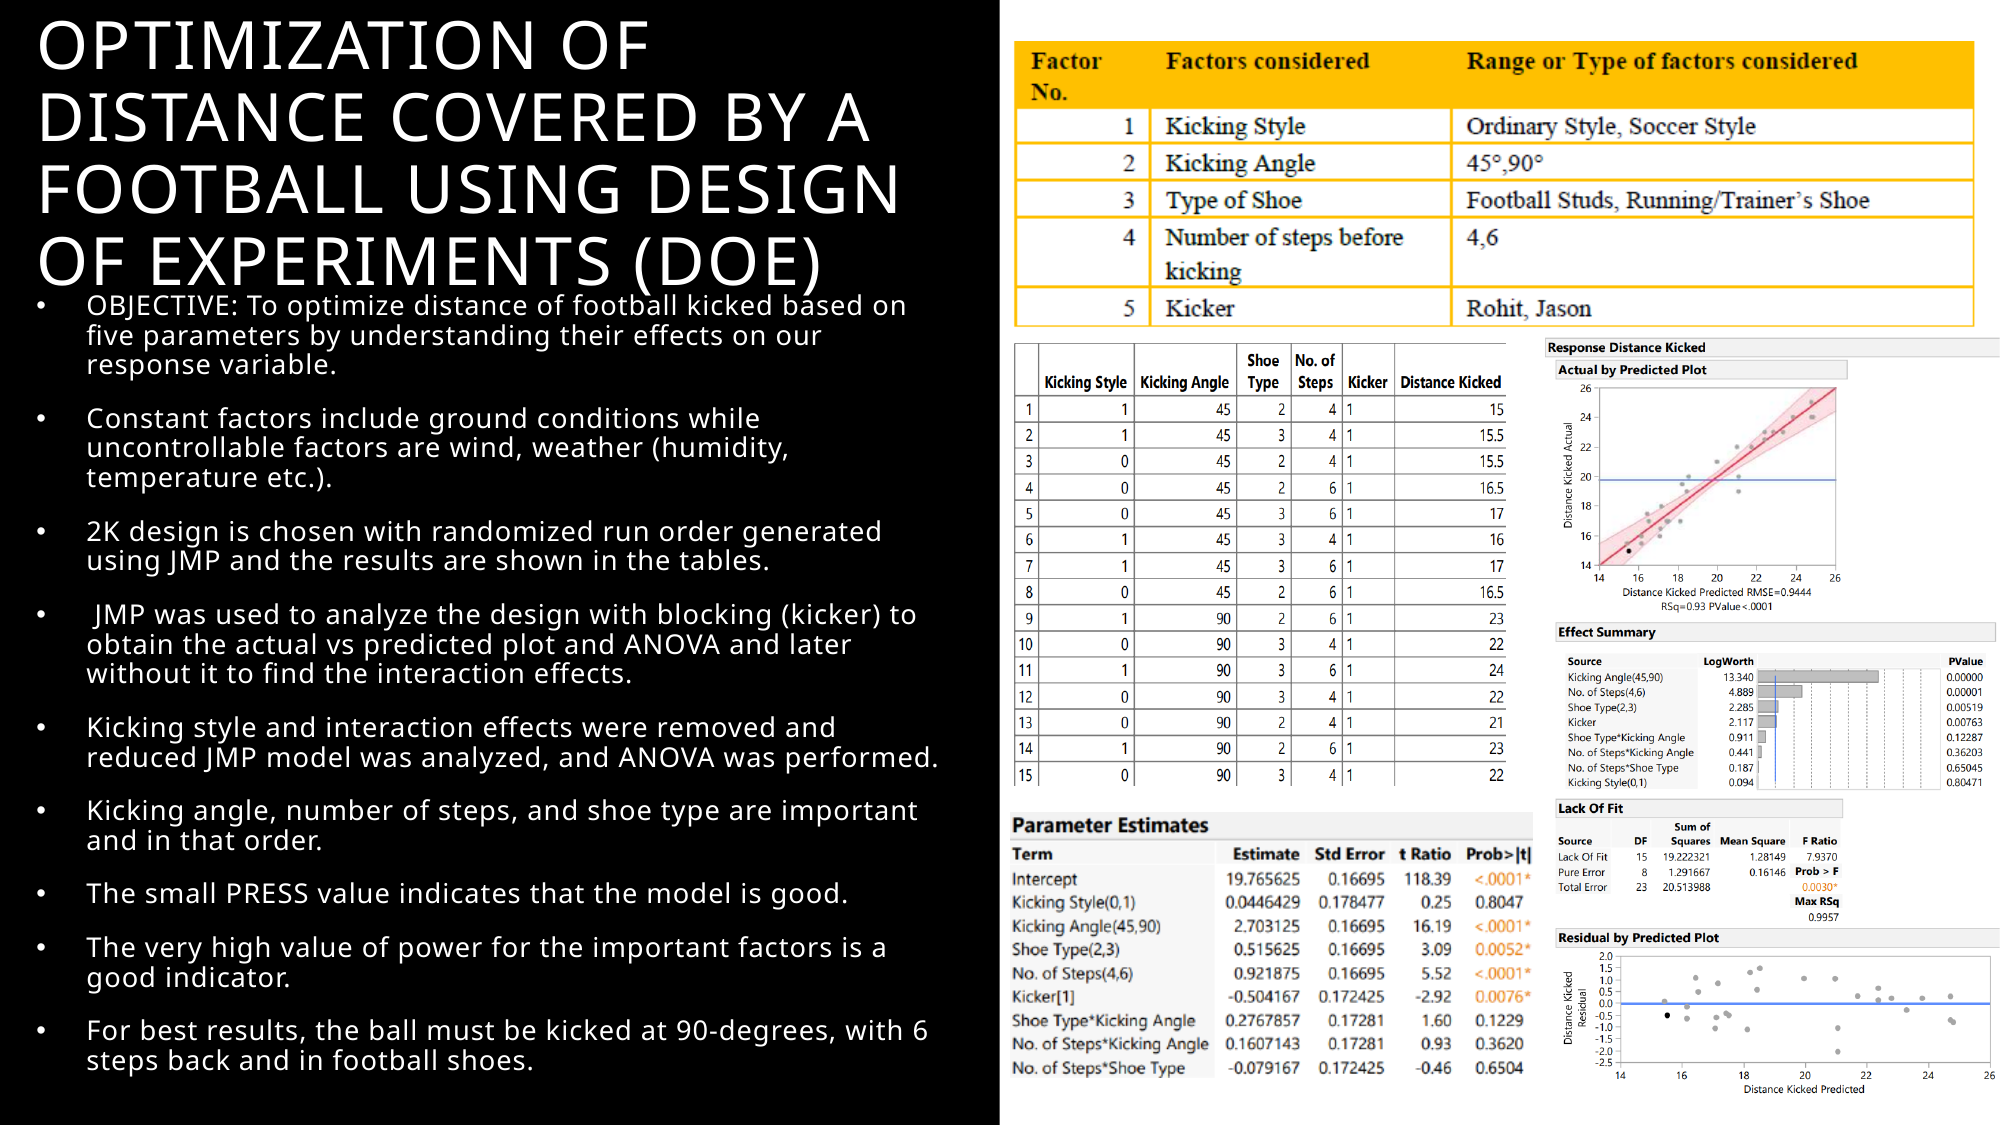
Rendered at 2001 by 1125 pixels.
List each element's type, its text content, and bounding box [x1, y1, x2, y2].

text_box [1001, 0, 2000, 1125]
picture [1010, 41, 2000, 1105]
text_box [0, 0, 1001, 1125]
title OPTIMIZATION OF DISTANCE COVERED BY A FOOTBALL USING DESIGN OF EXPERIMENTS (DOE) [21, 47, 1000, 265]
text_box OBJECTIVE: To optimize distance of football kicked based on five parameters by understanding their effects on our response variable. Constant factors include ground conditions while uncontrollable factors are wind, weather (humidity, temperature etc.). 2K design is chosen with randomized run order generated using JMP and the results are shown in the tables. JMP was used to analyze the design with blocking (kicker) to obtain the actual vs predicted plot and ANOVA and later without it to find the interaction effects. Kicking style and interaction effects were removed and reduced JMP model was analyzed, and ANOVA was performed. Kicking angle, number of steps, and shoe type are important and in that order. The small PRESS value indicates that the model is good. The very high value of power for the important factors is a good indicator. For best results, the ball must be kicked at 90-degrees, with 6 steps back and in football shoes. [21, 283, 964, 1105]
